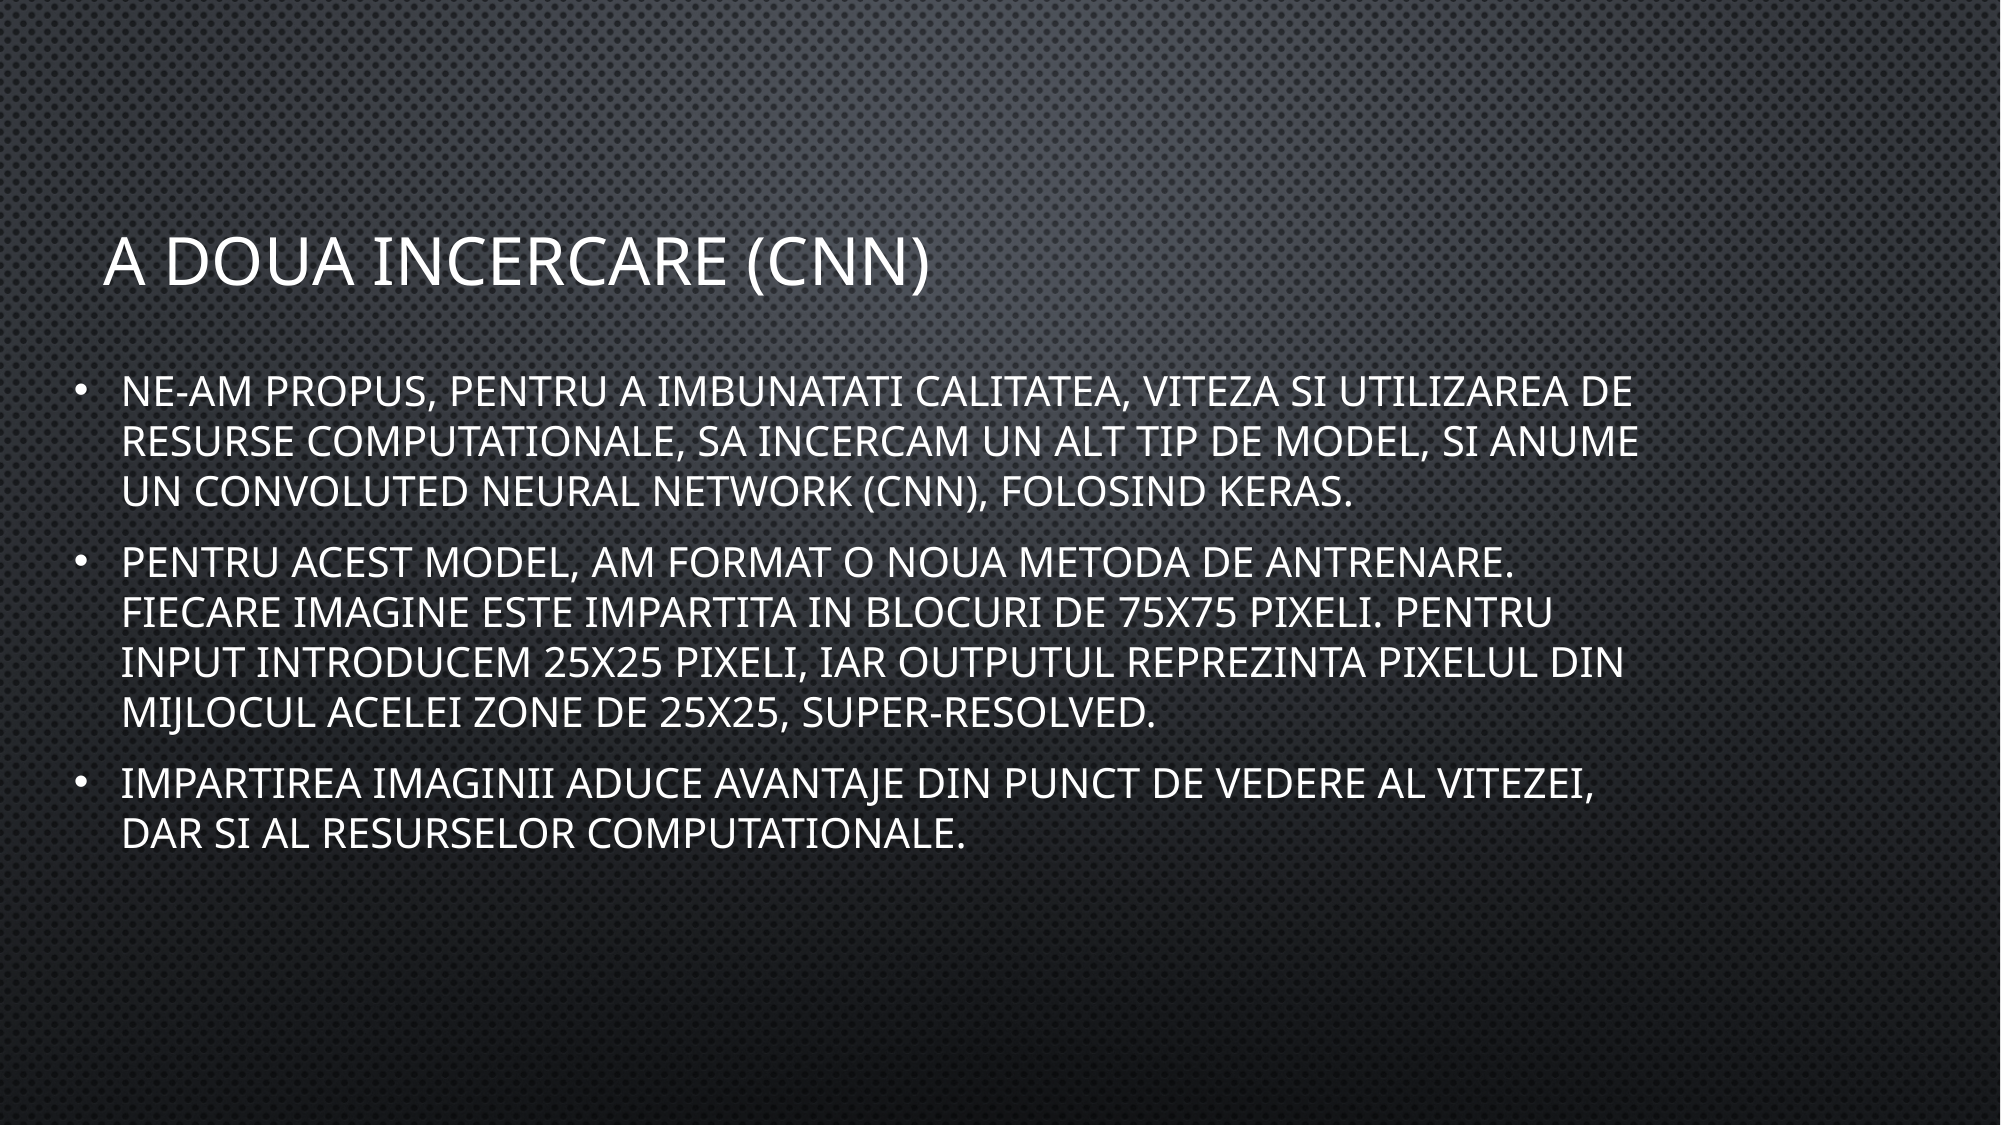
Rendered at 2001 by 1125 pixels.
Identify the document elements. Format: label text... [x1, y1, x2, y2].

title A DOUA INCERCARE (CNN) [88, 206, 1714, 312]
picture [0, 0, 2001, 1125]
list Ne-am propus, pentru a imbunatati calitatea, viteza si utilizarea de resurse computationale, sa incercam un alt tip de model, si anume un Convoluted Neural Network (CNN), folosind keras. Pentru acest model, am format o noua metoda de antrenare. Fiecare imagine este impartita in blocuri de 75x75 pixeli. pentru input introducem 25x25 pixeli, iar outputul reprezinta pixelul din mijlocul acelei zone de 25x25, super-resolved. Impartirea imaginii aduce avantaje din punct de vedere al vitezei, dar si al resurselor computationale. [59, 354, 1684, 867]
